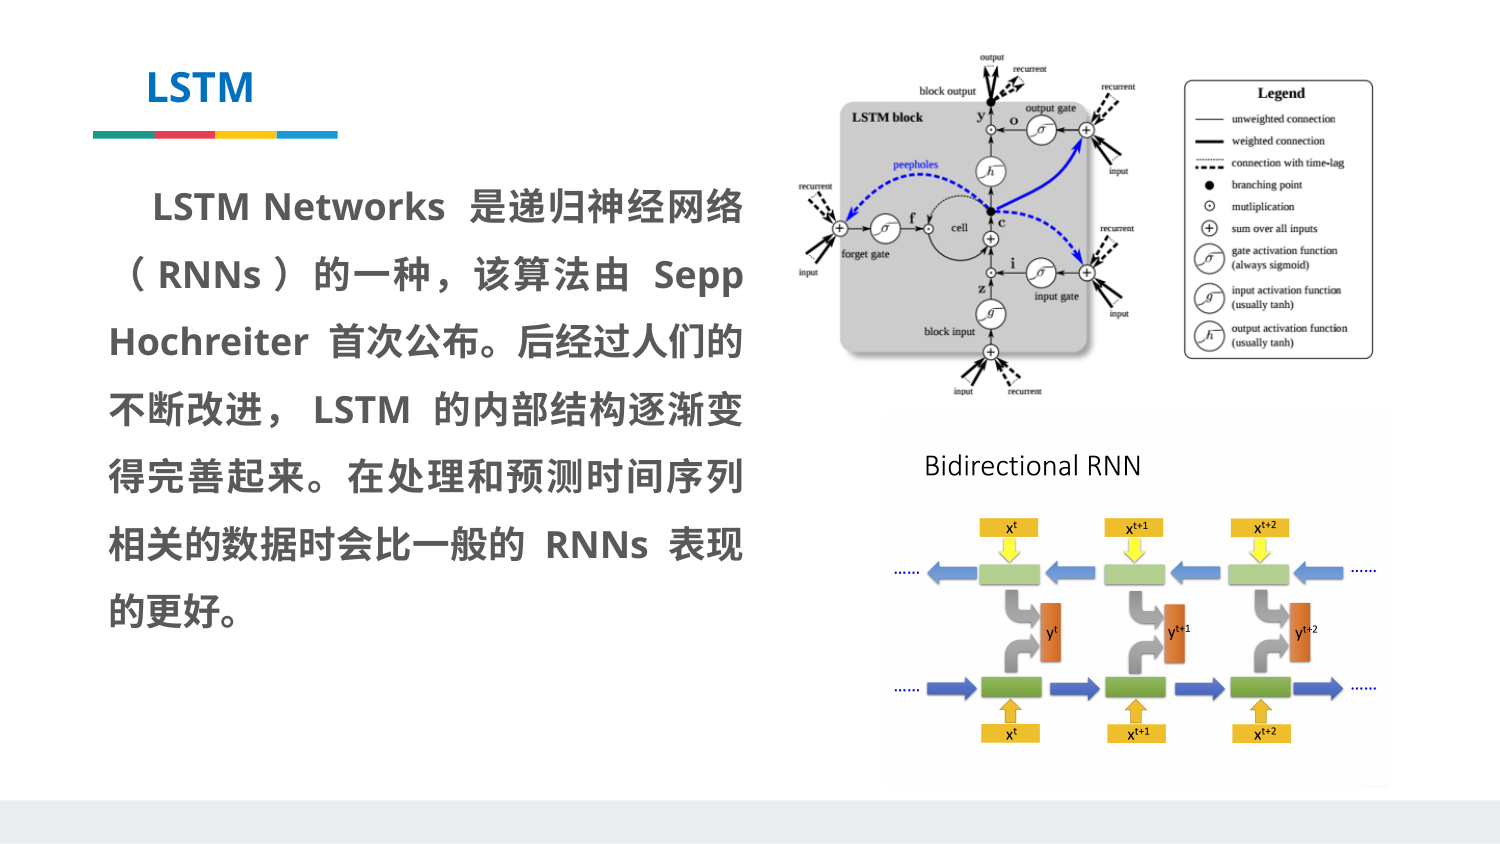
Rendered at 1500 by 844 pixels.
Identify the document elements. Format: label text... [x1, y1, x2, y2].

text_box LSTM Networks 是递归神经网络（RNNs）的一种，该算法由 Sepp Hochreiter 首次公布。后经过人们的不断改进，LSTM 的内部结构逐渐变得完善起来。在处理和预测时间序列相关的数据时会比一般的 RNNs 表现的更好。 [93, 153, 760, 641]
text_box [780, 20, 1428, 411]
picture [884, 409, 1389, 789]
text_box LSTM [130, 46, 284, 126]
